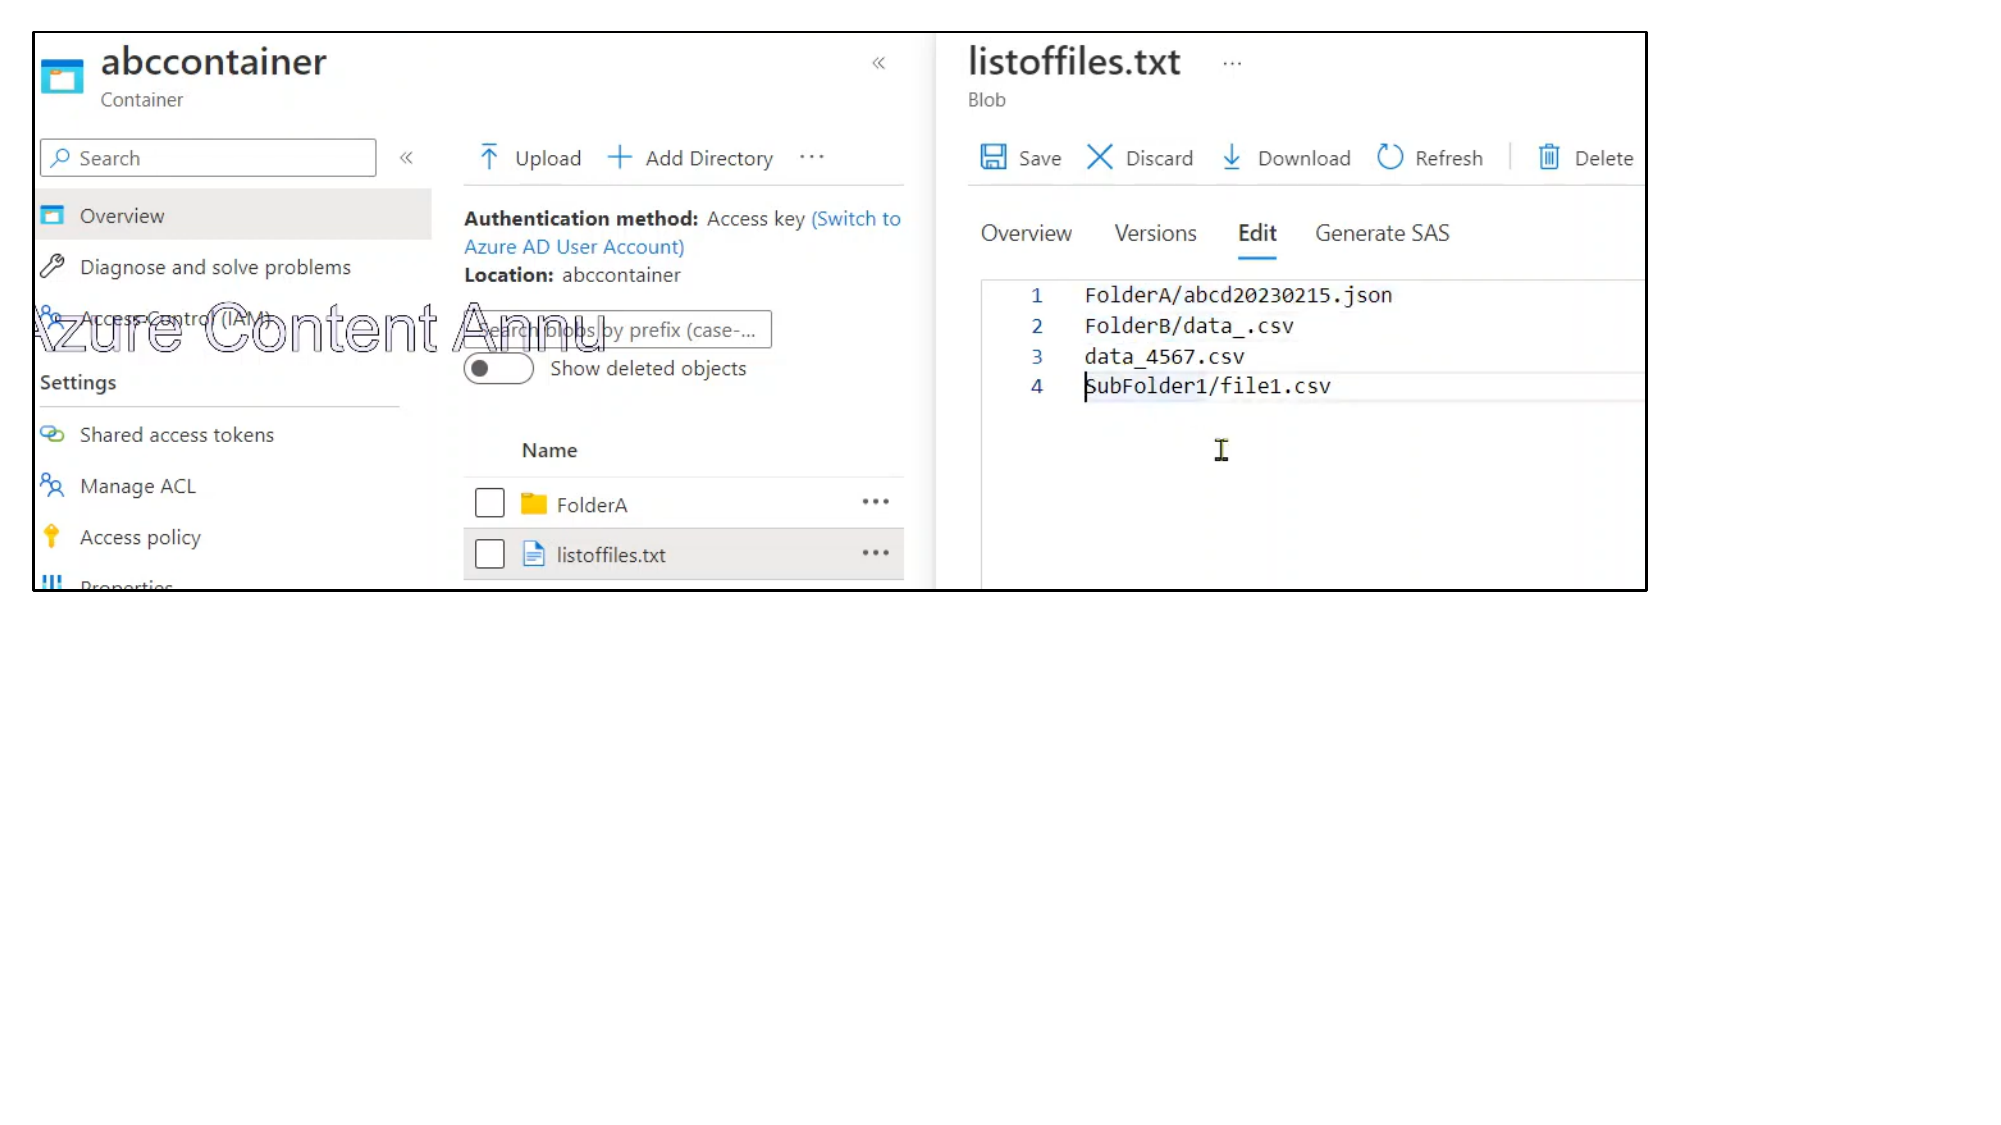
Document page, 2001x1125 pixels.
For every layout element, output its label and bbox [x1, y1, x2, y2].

picture [34, 33, 1646, 589]
